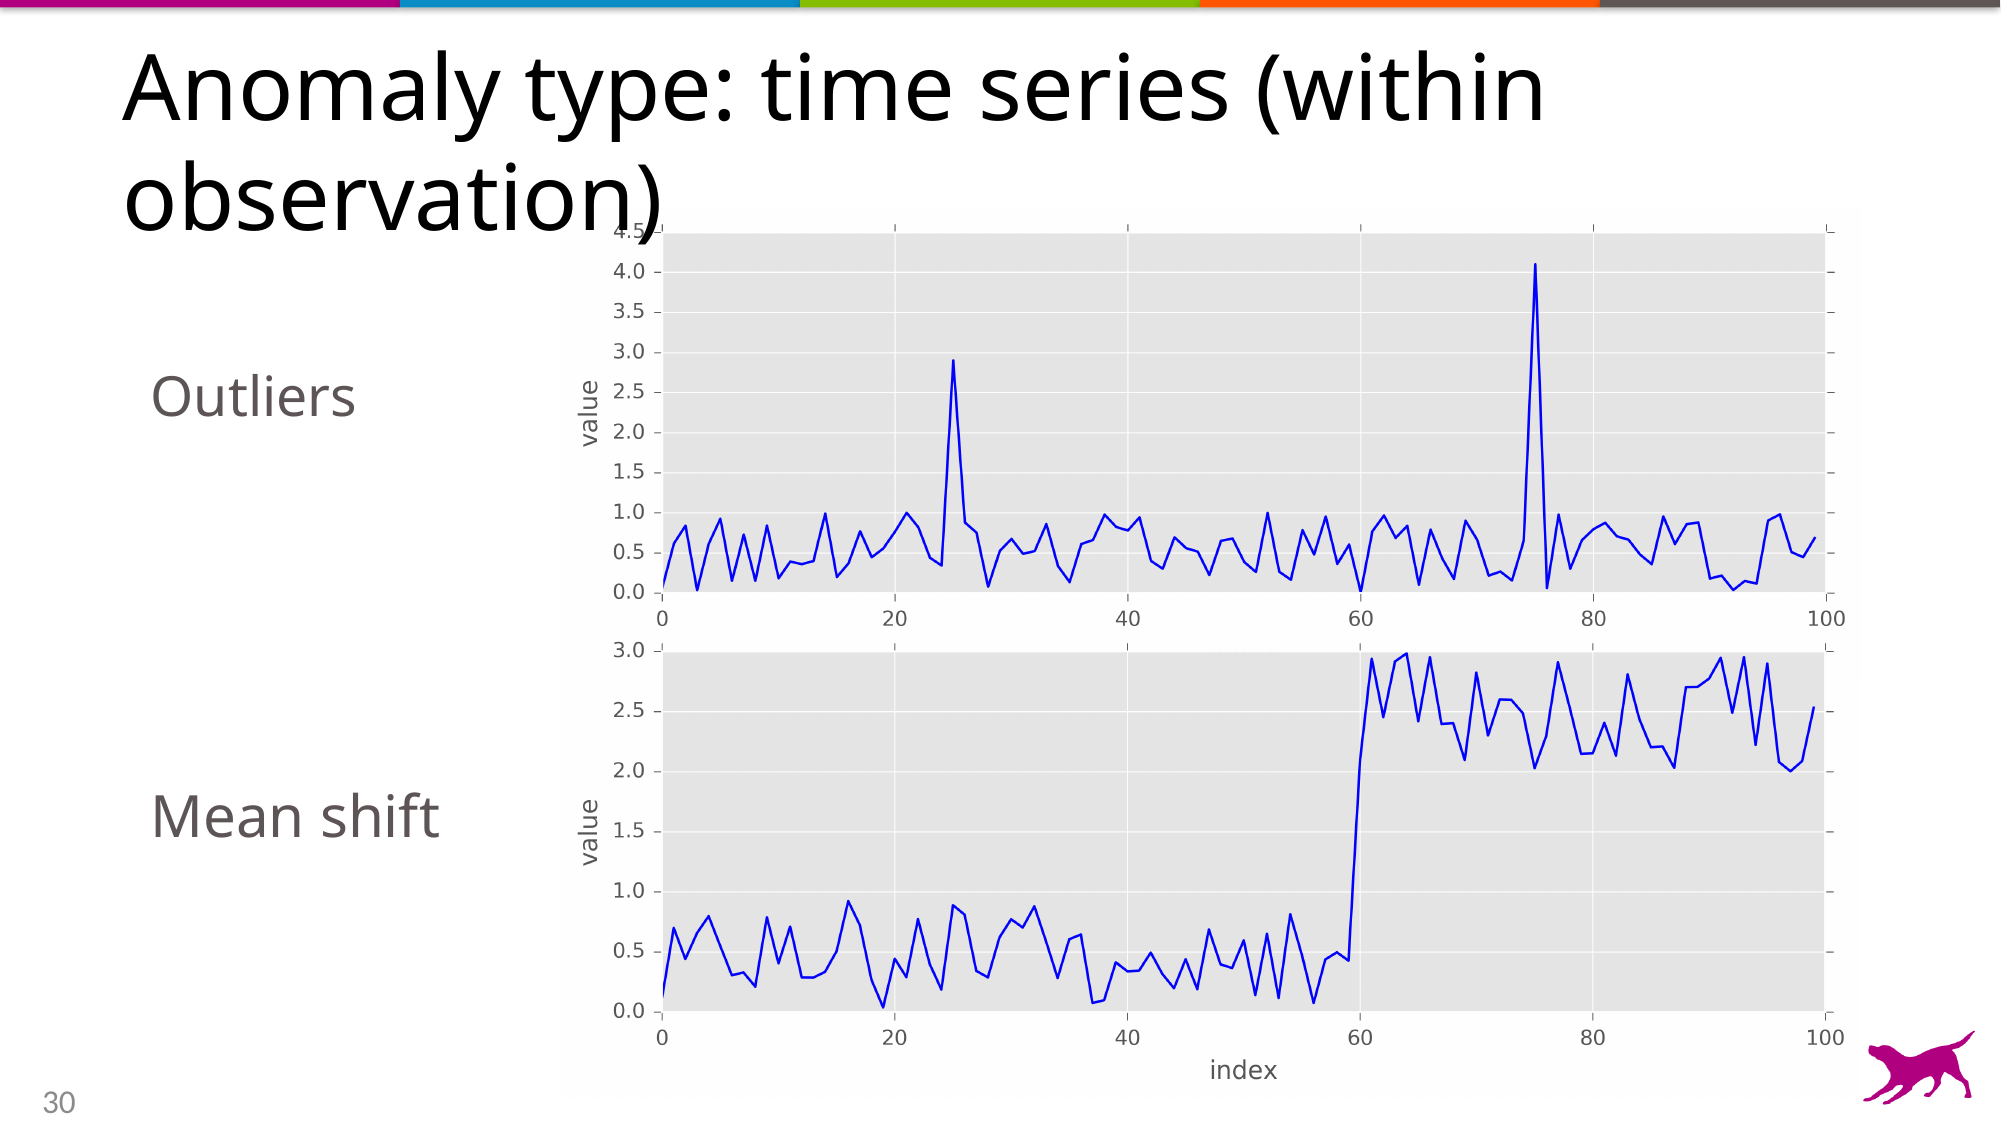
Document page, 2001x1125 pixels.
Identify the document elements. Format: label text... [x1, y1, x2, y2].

picture [562, 206, 1979, 1106]
text_box Mean shift [135, 764, 471, 863]
text_box Outliers [135, 345, 381, 444]
title Anomaly type: time series (within observation) [108, 45, 1908, 233]
